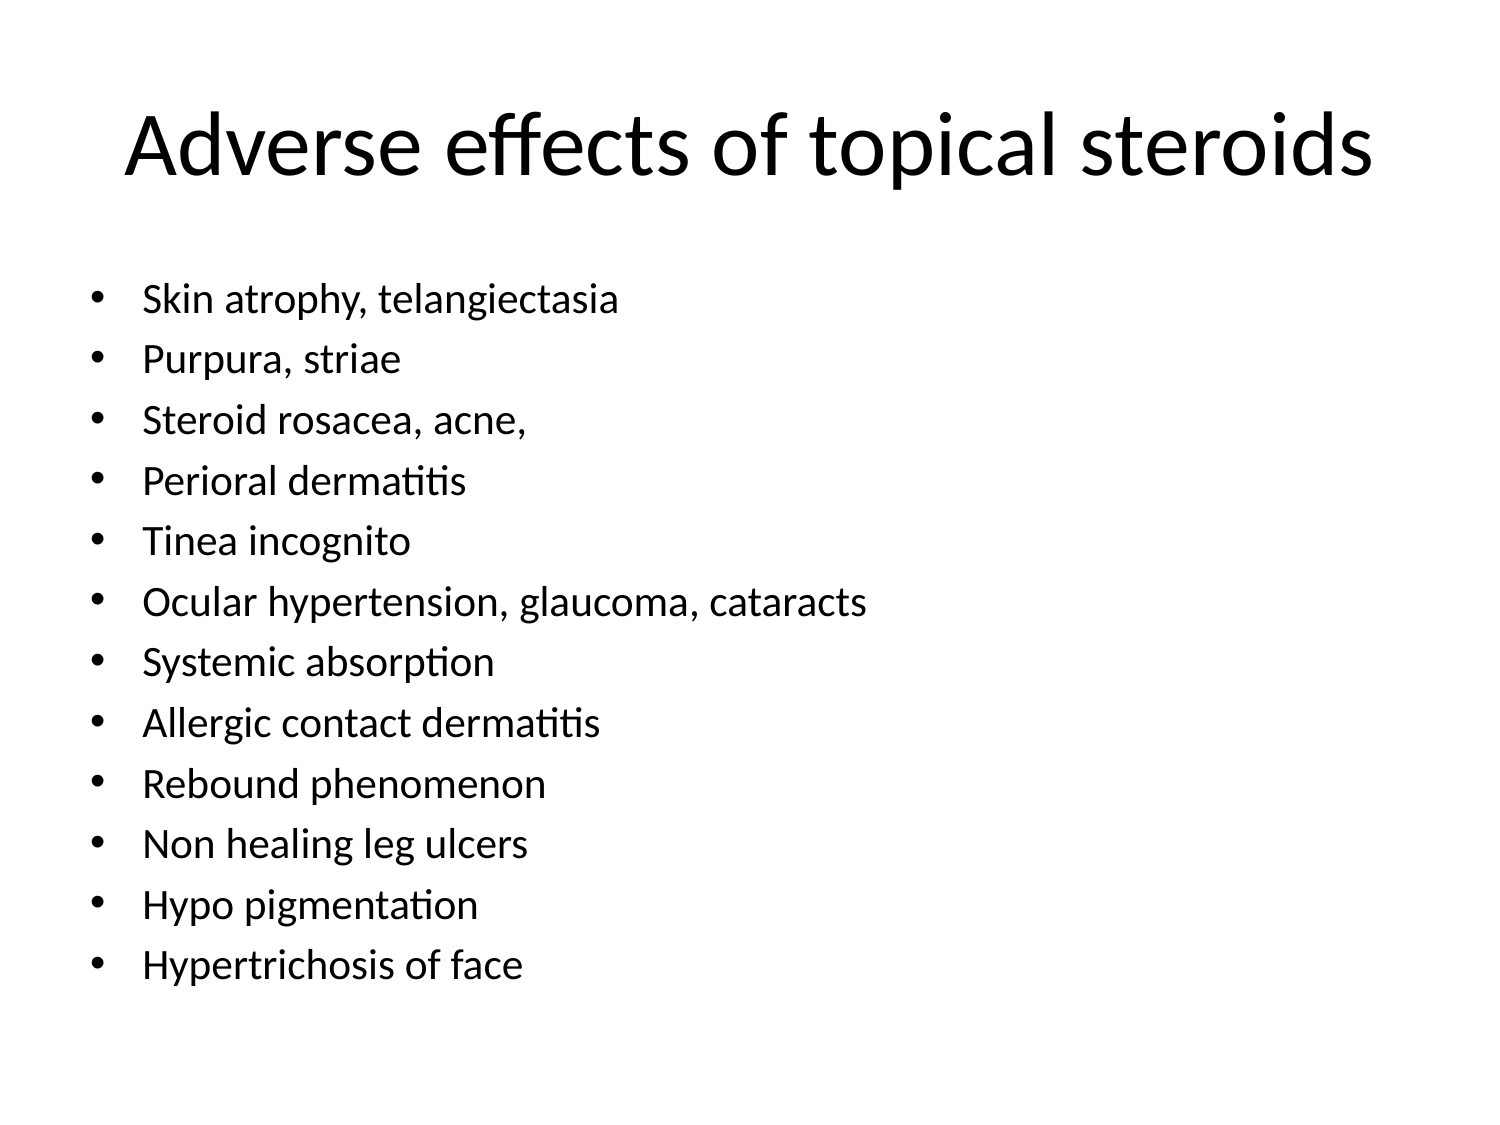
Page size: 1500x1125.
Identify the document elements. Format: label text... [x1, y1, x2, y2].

title Adverse effects of topical steroids [75, 45, 1425, 233]
list Skin atrophy, telangiectasia Purpura, striae Steroid rosacea, acne, Perioral dermatitis Tinea incognito Ocular hypertension, glaucoma, cataracts Systemic absorption Allergic contact dermatitis Rebound phenomenon Non healing leg ulcers Hypo pigmentation Hypertrichosis of face [75, 262, 1425, 1005]
